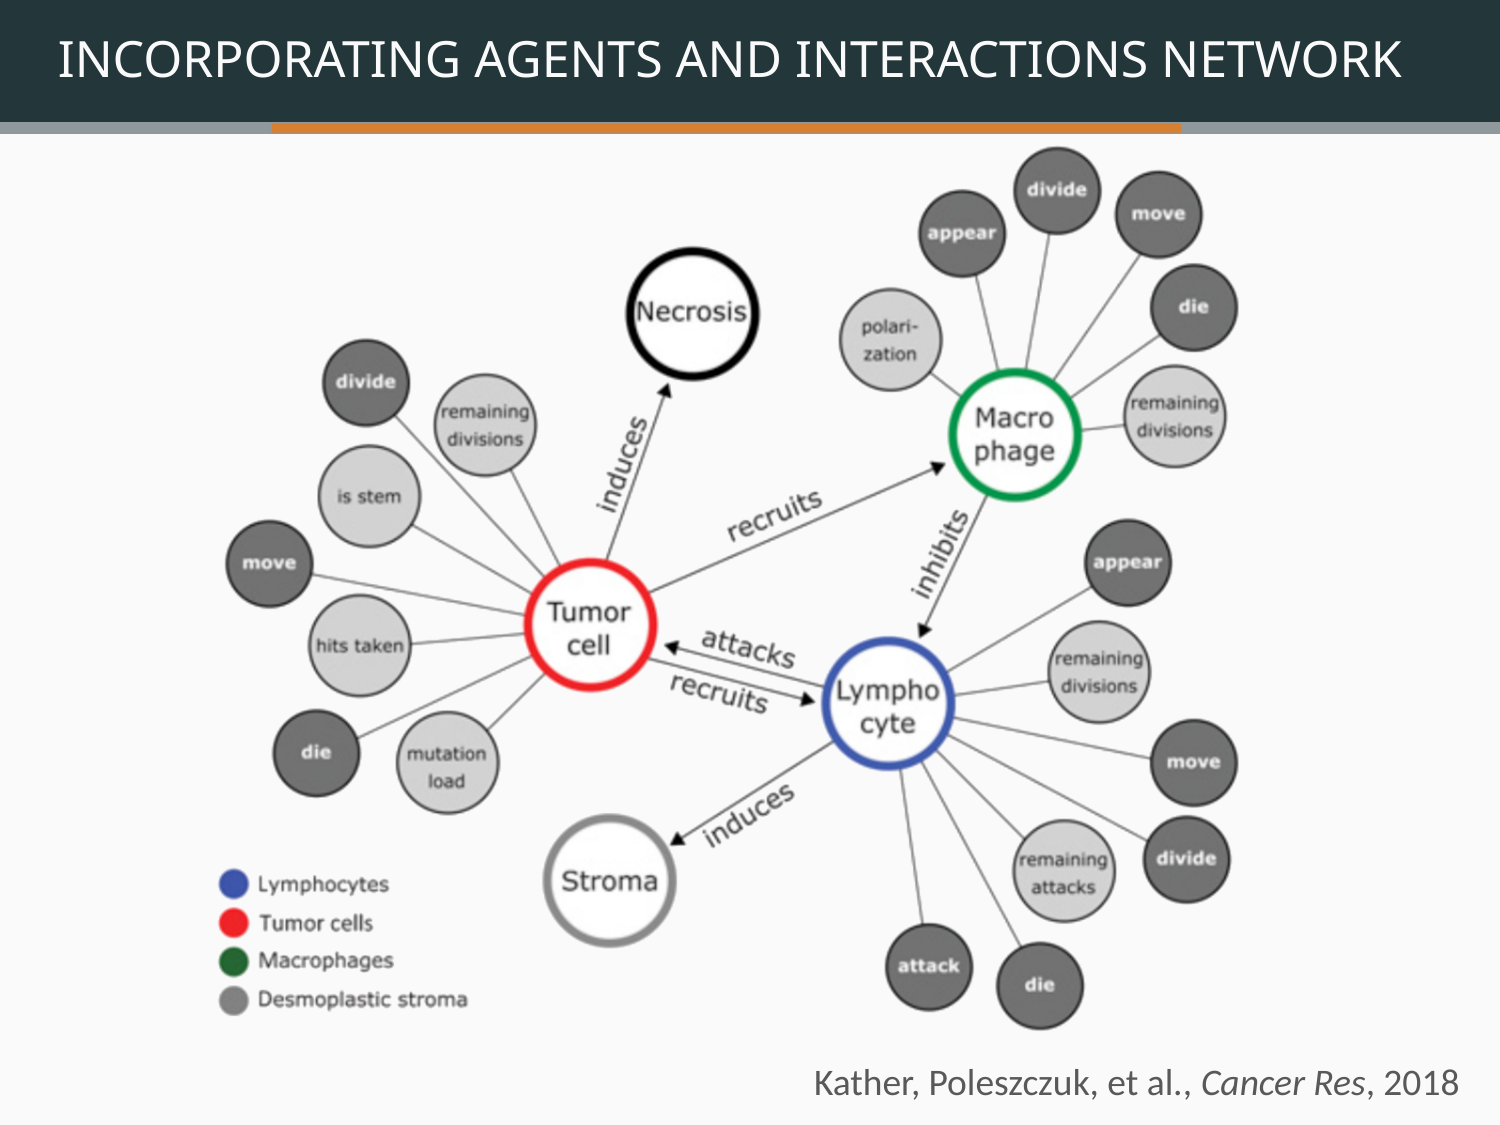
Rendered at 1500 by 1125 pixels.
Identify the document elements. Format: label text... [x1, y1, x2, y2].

text_box Kather, Poleszczuk, et al., Cancer Res, 2018 [799, 1050, 1475, 1111]
title Incorporating AGENTS AND Interactions network [42, 0, 1447, 124]
picture [192, 129, 1255, 1042]
